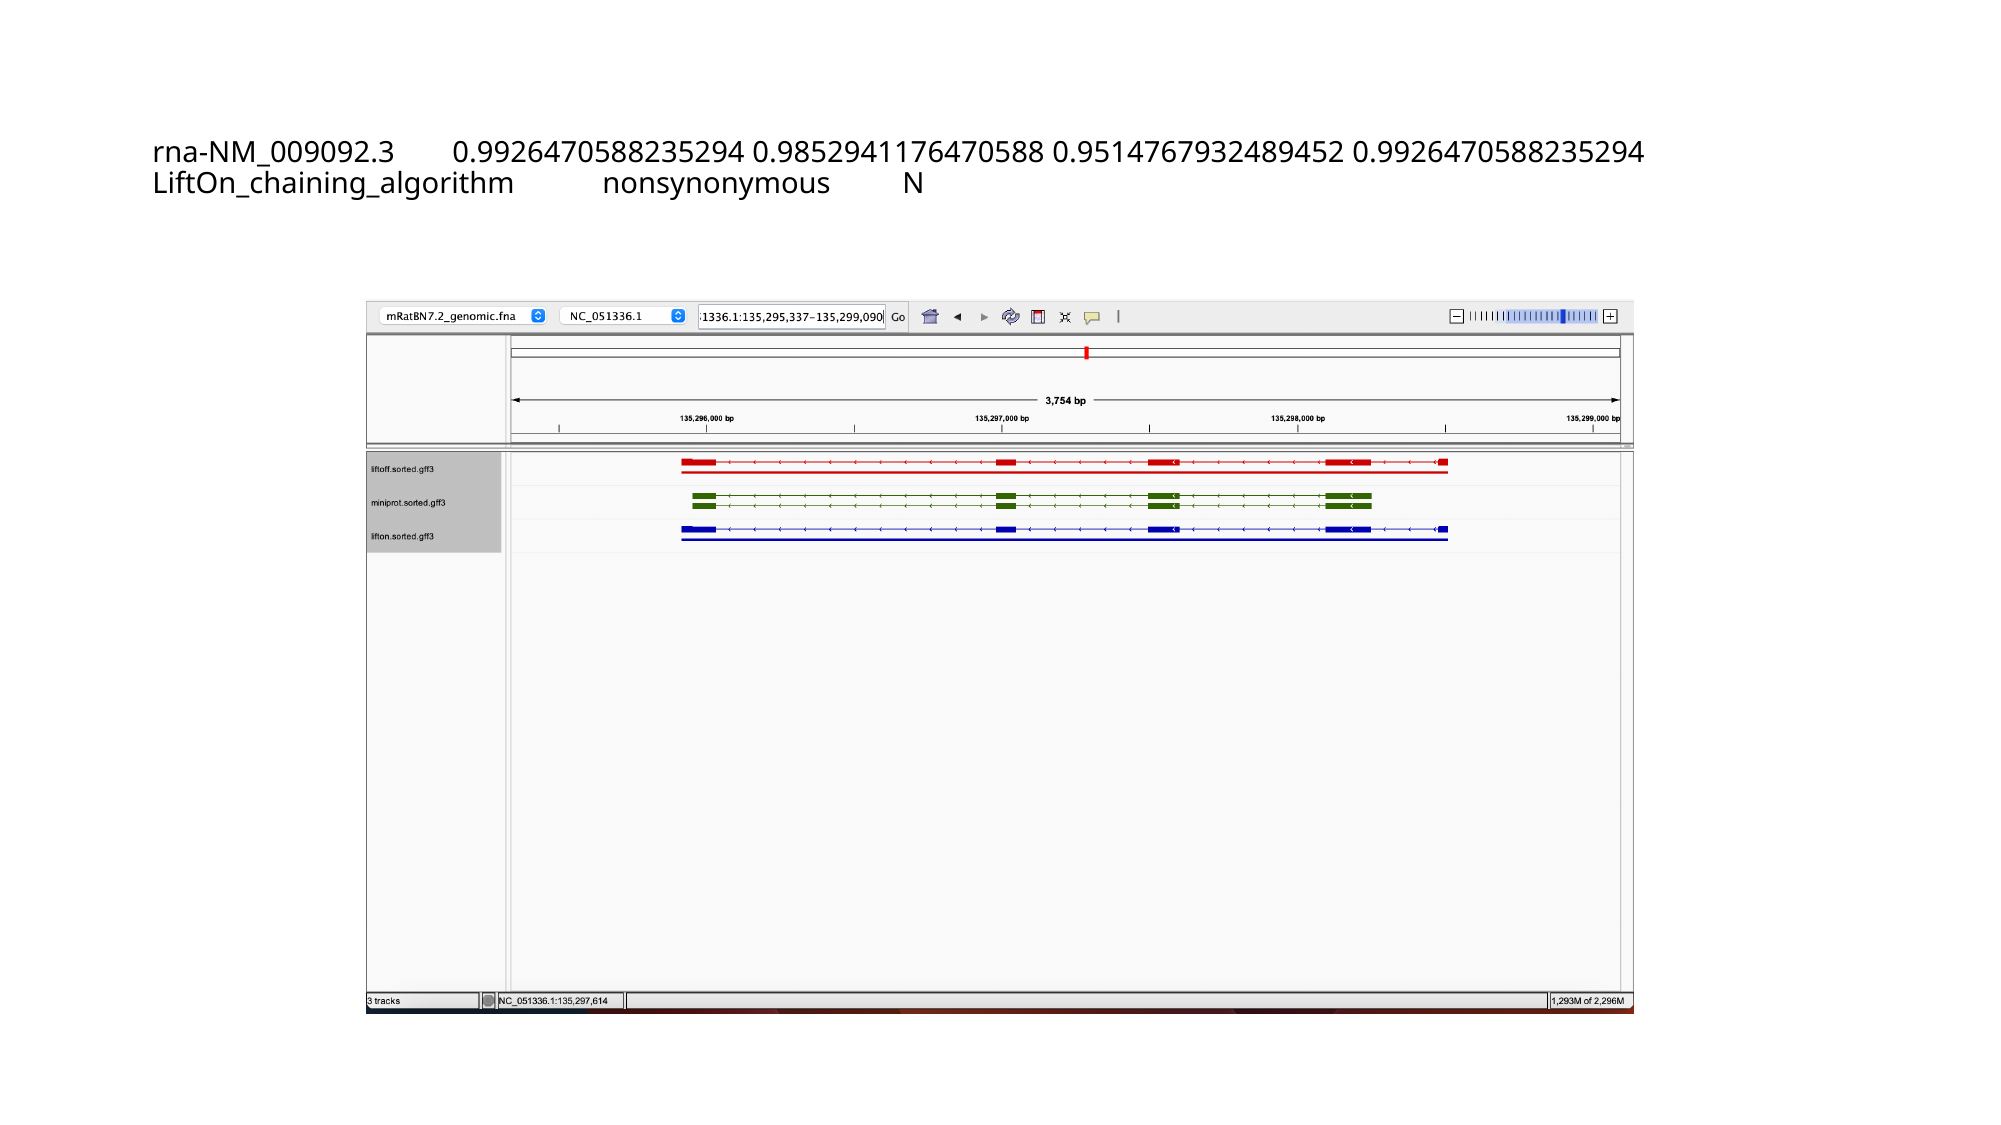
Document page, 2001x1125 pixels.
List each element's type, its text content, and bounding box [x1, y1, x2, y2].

title rna-NM_009092.3 0.9926470588235294 0.9852941176470588 0.9514767932489452 0.9926470588235294 LiftOn_chaining_algorithm nonsynonymous N [137, 59, 1863, 278]
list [366, 299, 1634, 1014]
